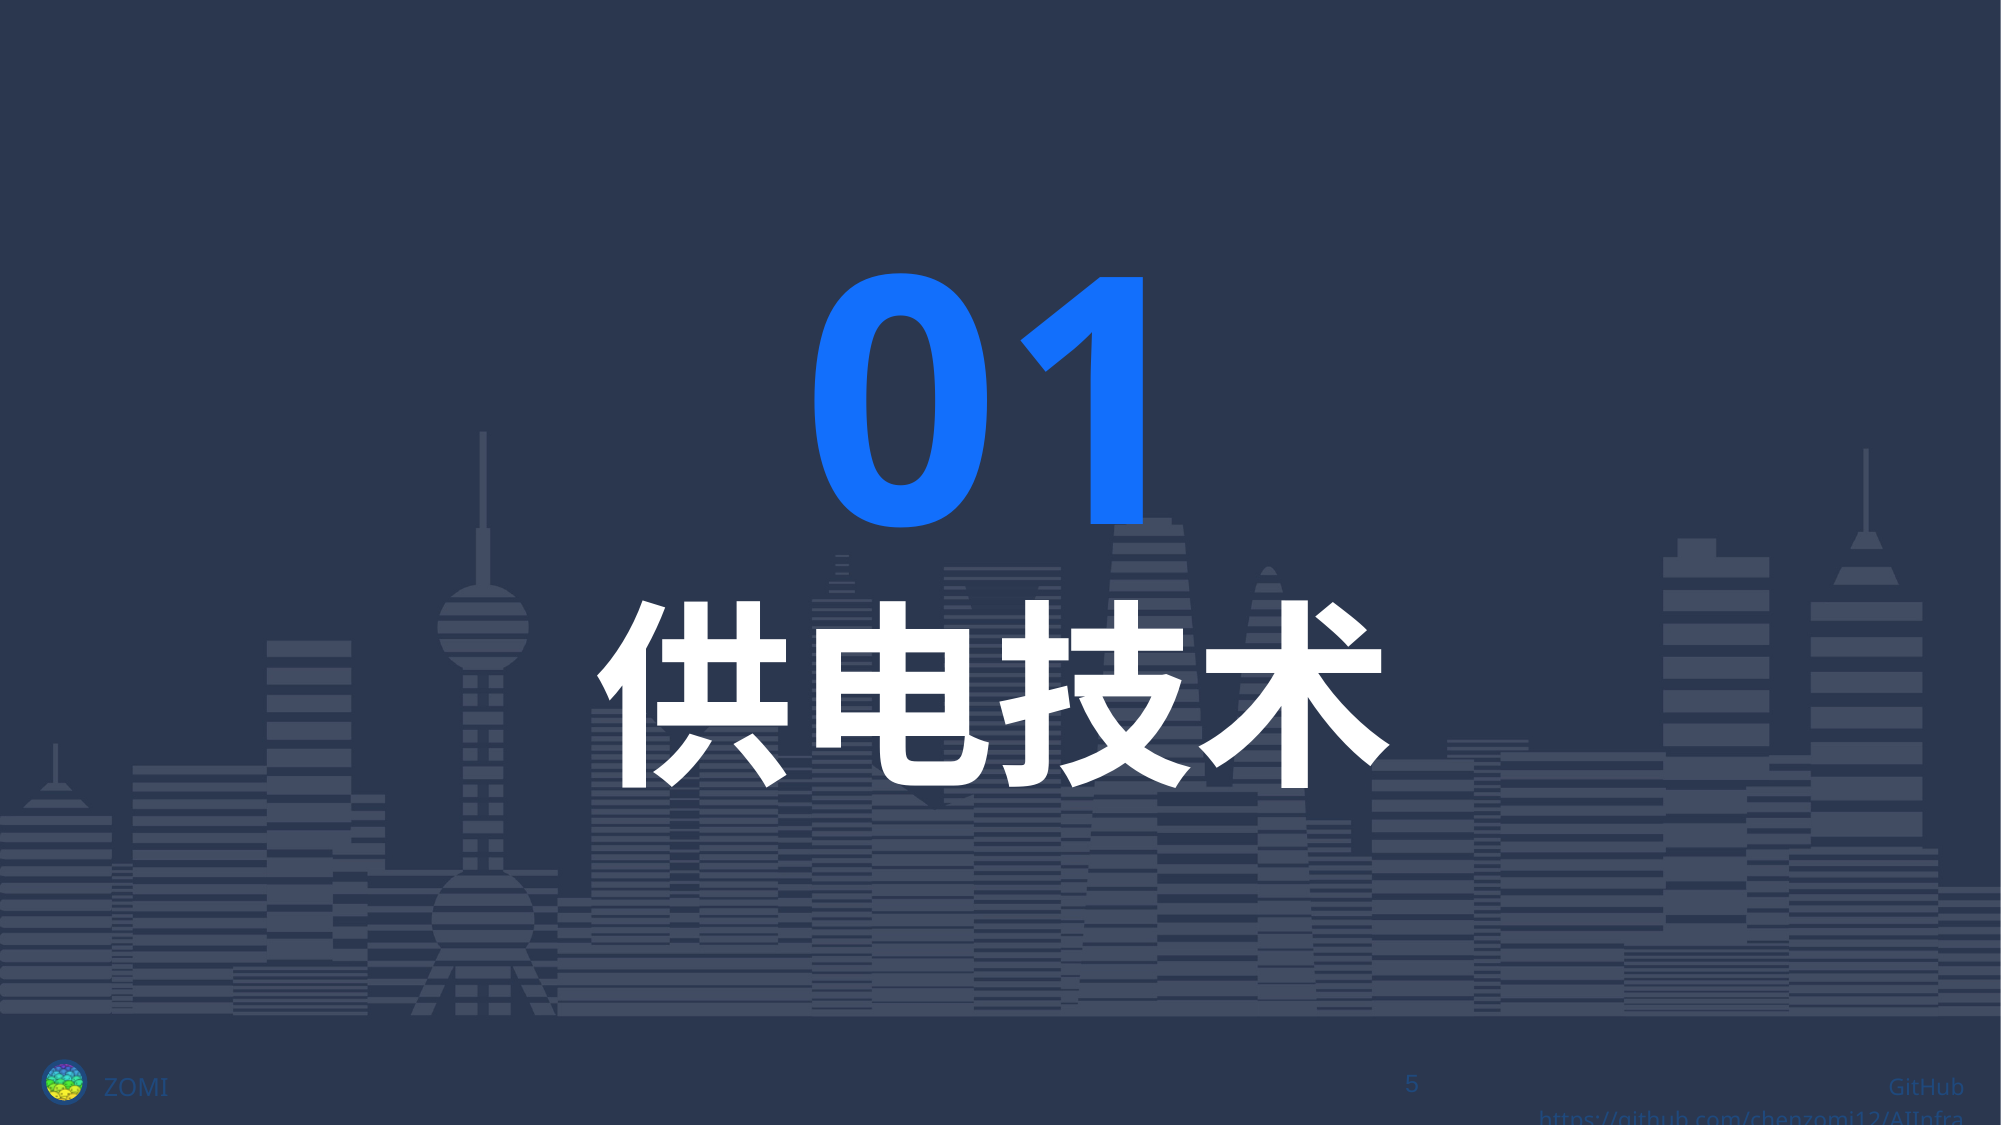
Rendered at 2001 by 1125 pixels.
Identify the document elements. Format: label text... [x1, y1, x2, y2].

picture [1650, 1117, 1656, 1125]
text_box 01 [787, 171, 1213, 394]
picture [1573, 1117, 1580, 1125]
picture [1765, 1117, 1771, 1125]
picture [1724, 1117, 1730, 1125]
picture [0, 0, 2001, 1125]
picture [1542, 1117, 1548, 1125]
picture [1831, 1117, 1837, 1125]
picture [1792, 1117, 1798, 1125]
list 供电技术 [79, 394, 1910, 986]
picture [1678, 1117, 1685, 1125]
picture [1709, 1117, 1717, 1125]
picture [1923, 1117, 1929, 1125]
picture [1620, 1117, 1627, 1125]
picture [1816, 1117, 1824, 1125]
